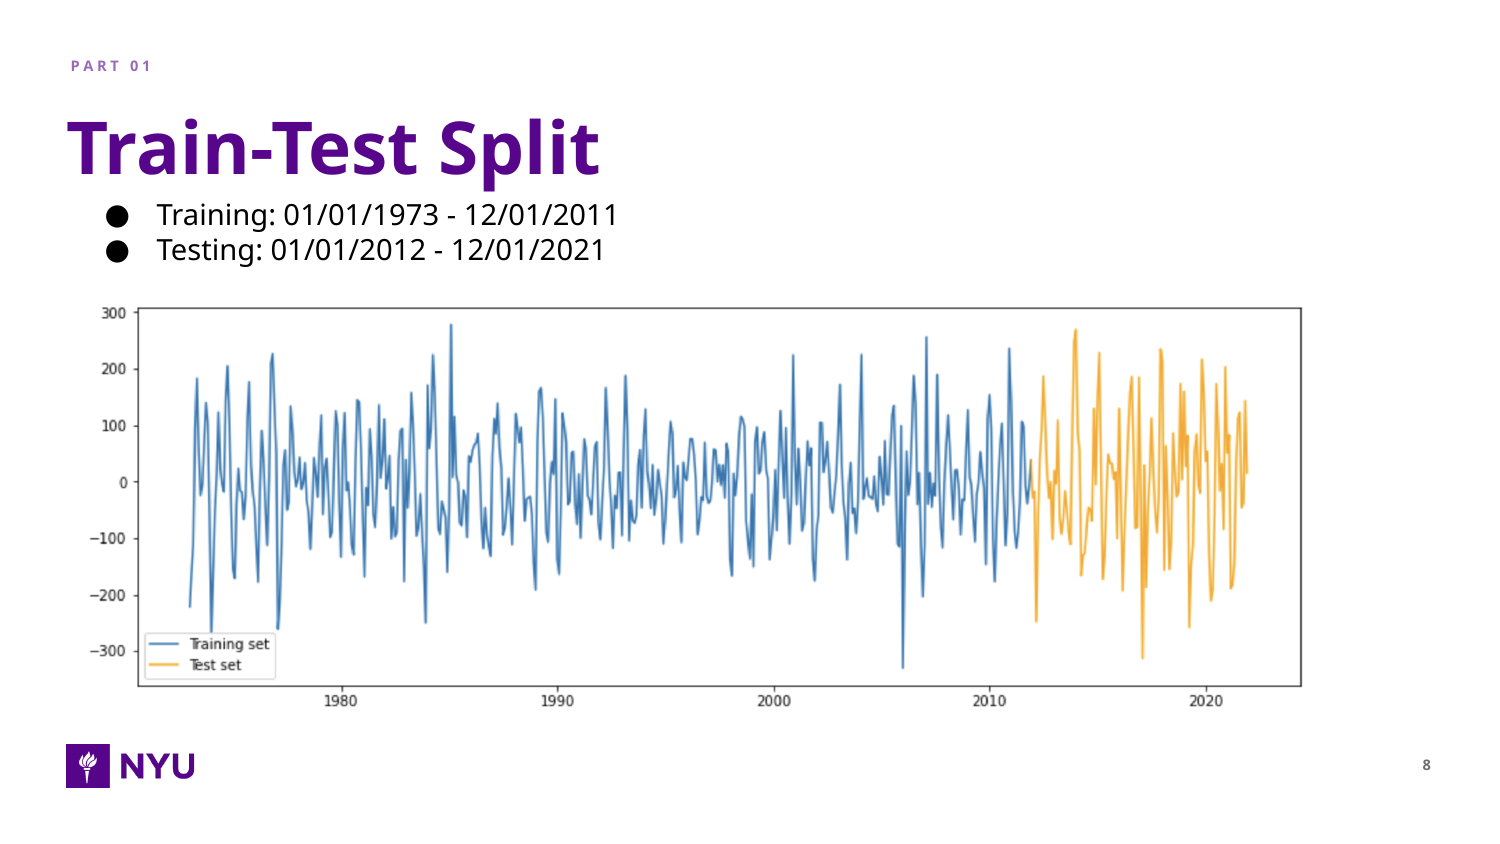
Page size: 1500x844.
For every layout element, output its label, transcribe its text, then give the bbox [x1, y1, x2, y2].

text_box P A R T 0 1 [55, 41, 456, 92]
title Train-Test Split [51, 87, 1434, 181]
text_box Training: 01/01/1973 - 12/01/2011 Testing: 01/01/2012 - 12/01/2021 [66, 180, 1410, 281]
picture [87, 304, 1319, 715]
picture [66, 744, 195, 788]
